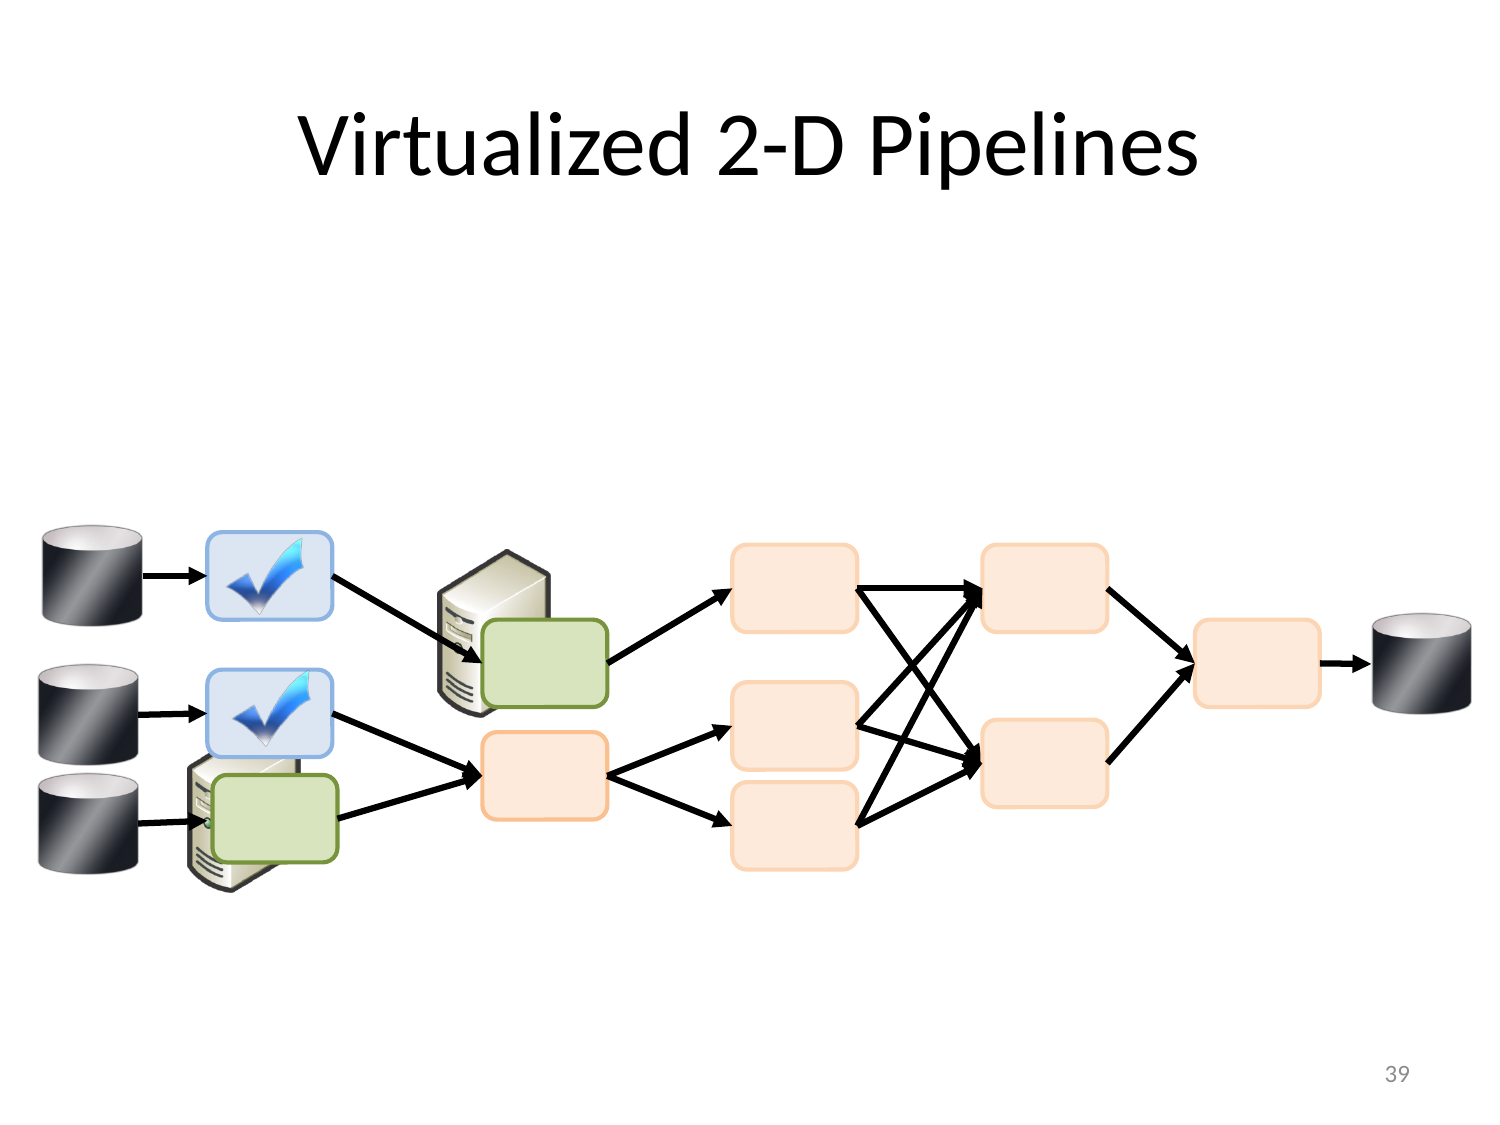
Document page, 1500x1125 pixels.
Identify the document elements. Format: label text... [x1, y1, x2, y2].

text_box [989, 717, 1110, 810]
picture [37, 772, 139, 875]
text_box [556, 617, 610, 710]
title Virtualized 2-D Pipelines [75, 45, 1425, 233]
text_box [1200, 617, 1322, 710]
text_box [857, 588, 983, 827]
text_box [306, 772, 340, 865]
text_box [143, 820, 208, 824]
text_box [337, 775, 483, 819]
picture [37, 663, 139, 767]
text_box [730, 780, 860, 872]
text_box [332, 575, 483, 664]
text_box [980, 542, 1110, 635]
picture [41, 524, 143, 628]
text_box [332, 713, 483, 777]
picture [1370, 612, 1473, 716]
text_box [1107, 663, 1196, 764]
slide_number 39 [1074, 1042, 1425, 1103]
picture [187, 669, 311, 893]
text_box [487, 730, 602, 822]
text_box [1107, 588, 1196, 662]
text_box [607, 588, 733, 664]
text_box [730, 542, 860, 635]
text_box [607, 775, 733, 827]
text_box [607, 725, 733, 775]
picture [437, 549, 552, 718]
text_box [205, 667, 335, 760]
text_box [205, 530, 335, 622]
text_box [730, 680, 851, 772]
picture [224, 537, 305, 615]
